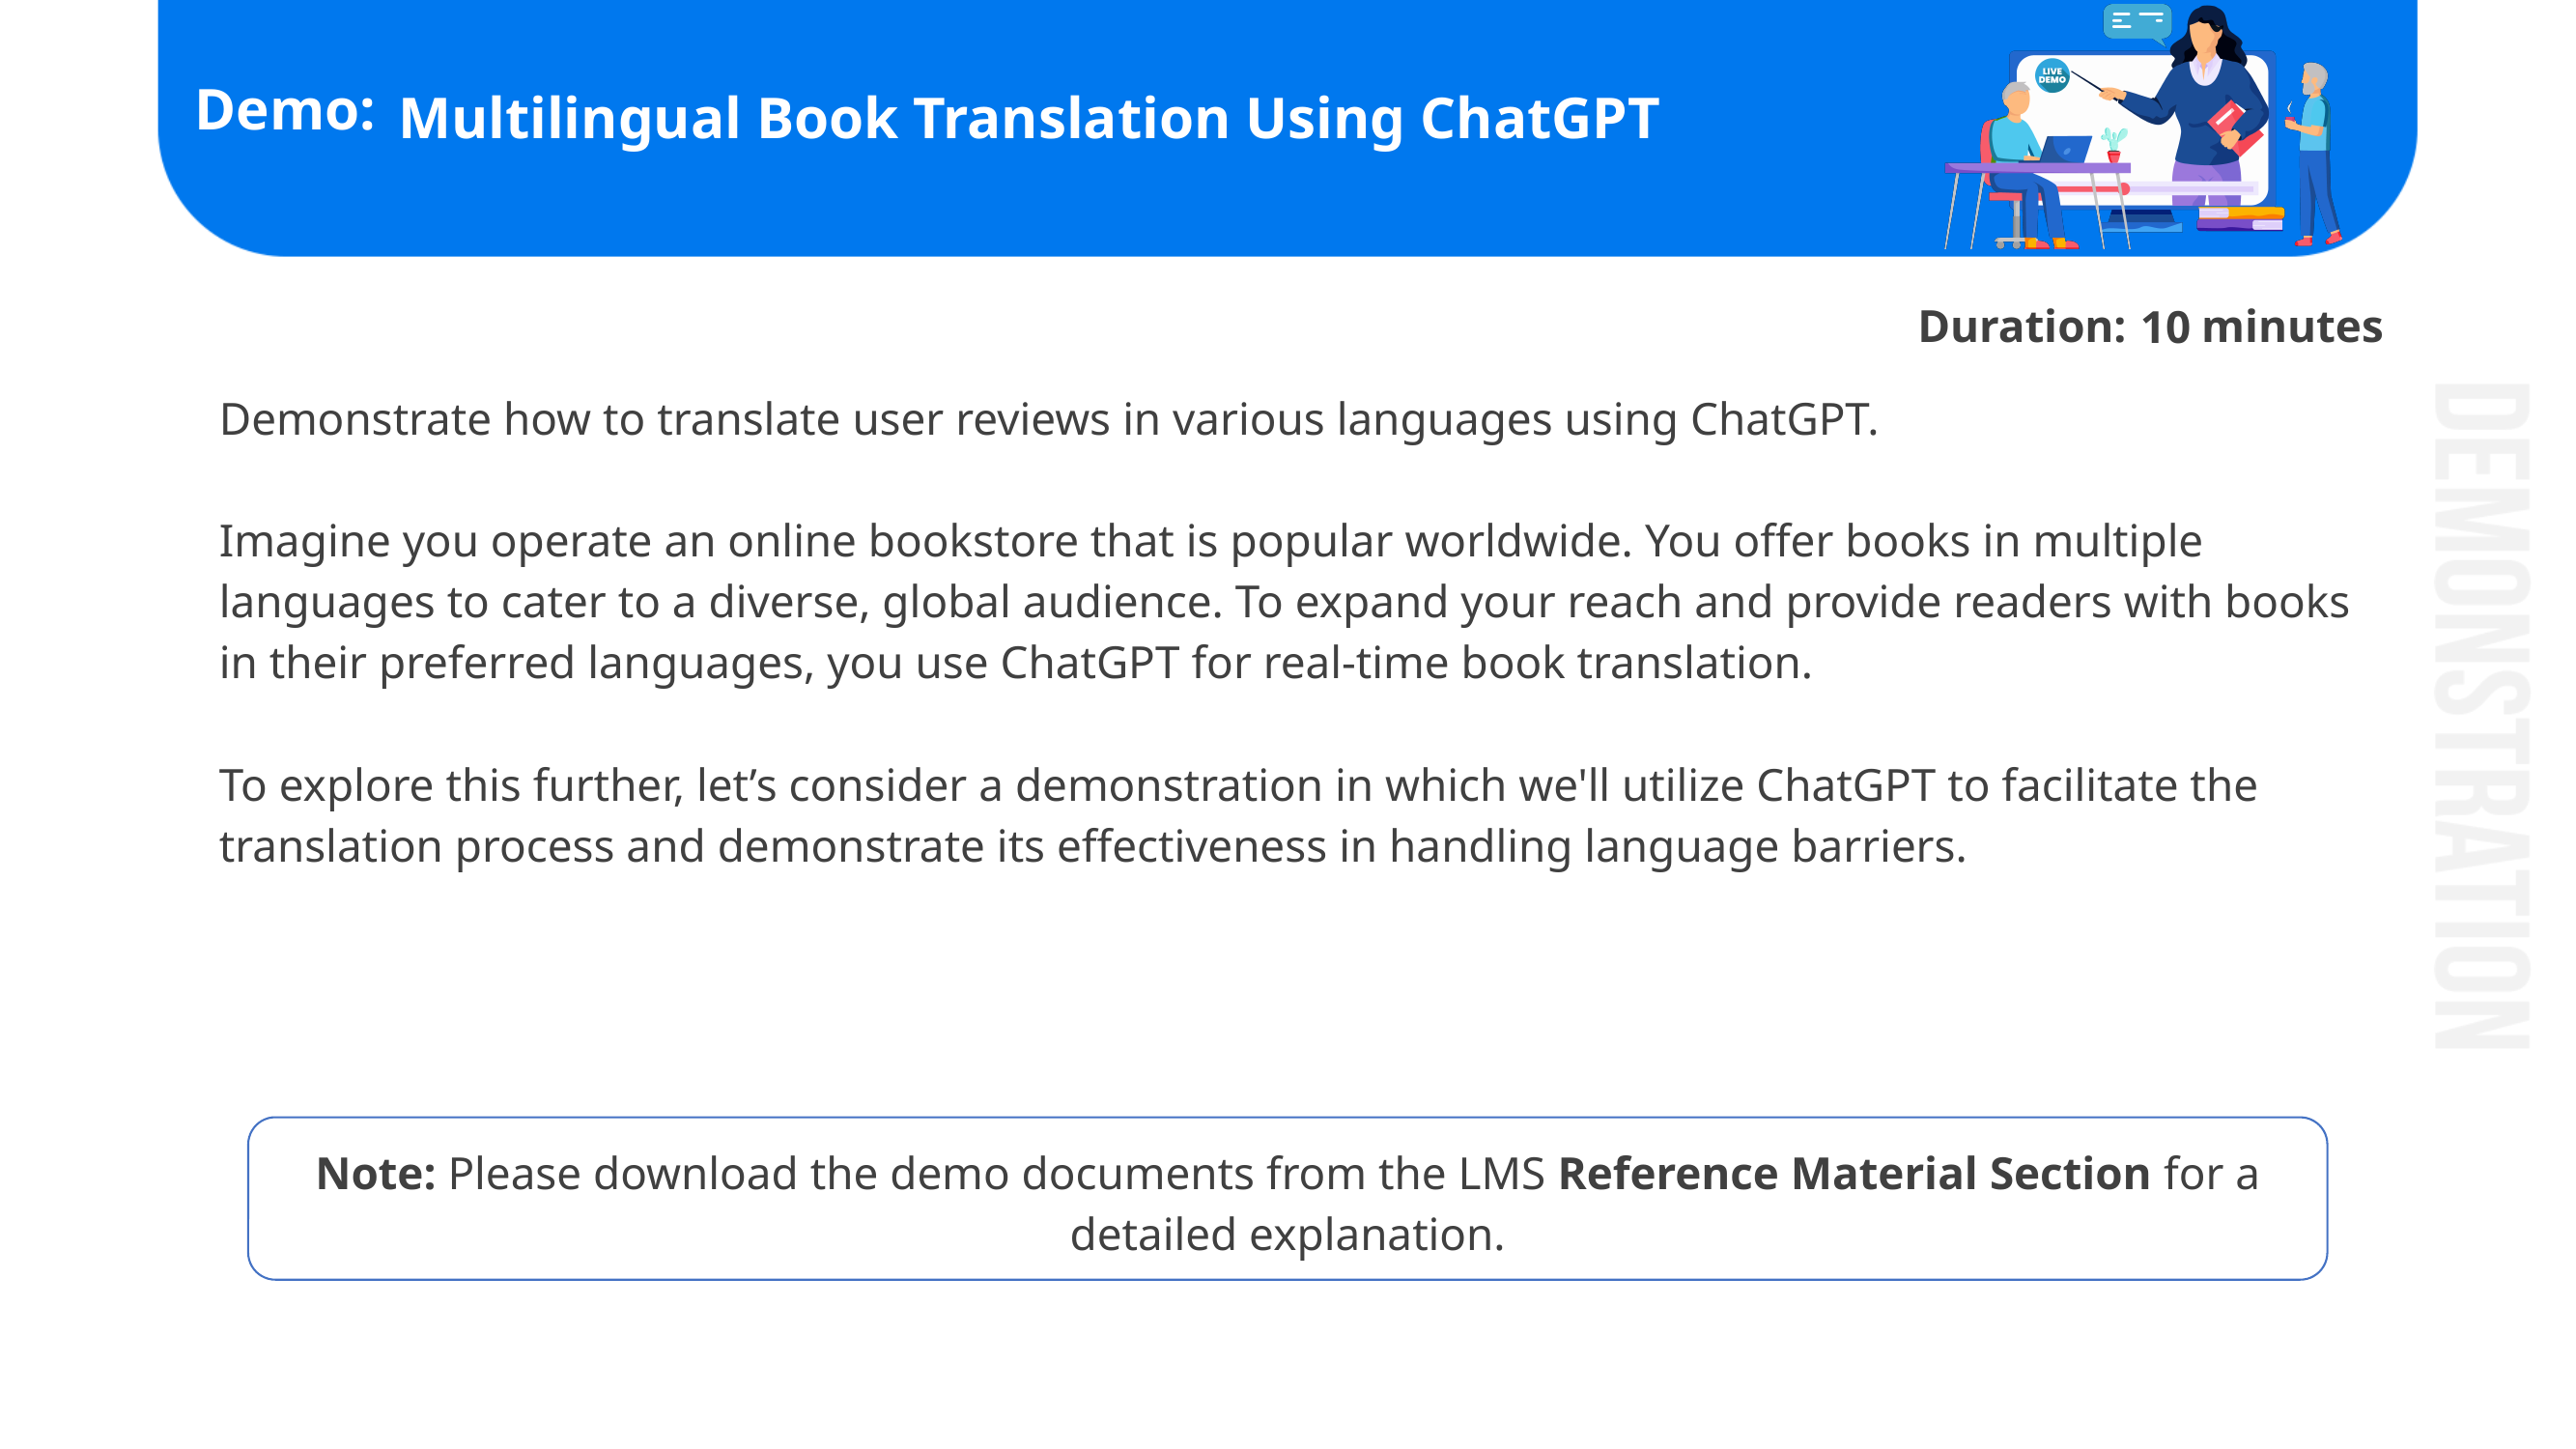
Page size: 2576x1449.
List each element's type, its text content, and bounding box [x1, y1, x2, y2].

list Demonstrate how to translate user reviews in various languages using ChatGPT. Imagine you operate an online bookstore that is popular worldwide. You offer books in multiple languages to cater to a diverse, global audience. To expand your reach and provide readers with books in their preferred languages, you use ChatGPT for real-time book translation. To explore this further, let’s consider a demonstration in which we'll utilize ChatGPT to facilitate the translation process and demonstrate its effectiveness in handling language barriers. [204, 375, 2375, 1307]
title Multilingual Book Translation Using ChatGPT [383, 55, 1920, 158]
text_box Note: Please download the demo documents from the LMS Reference Material Section for a detailed explanation. [246, 1116, 2329, 1281]
list 10 [2125, 284, 2216, 376]
picture [0, 0, 2576, 1449]
